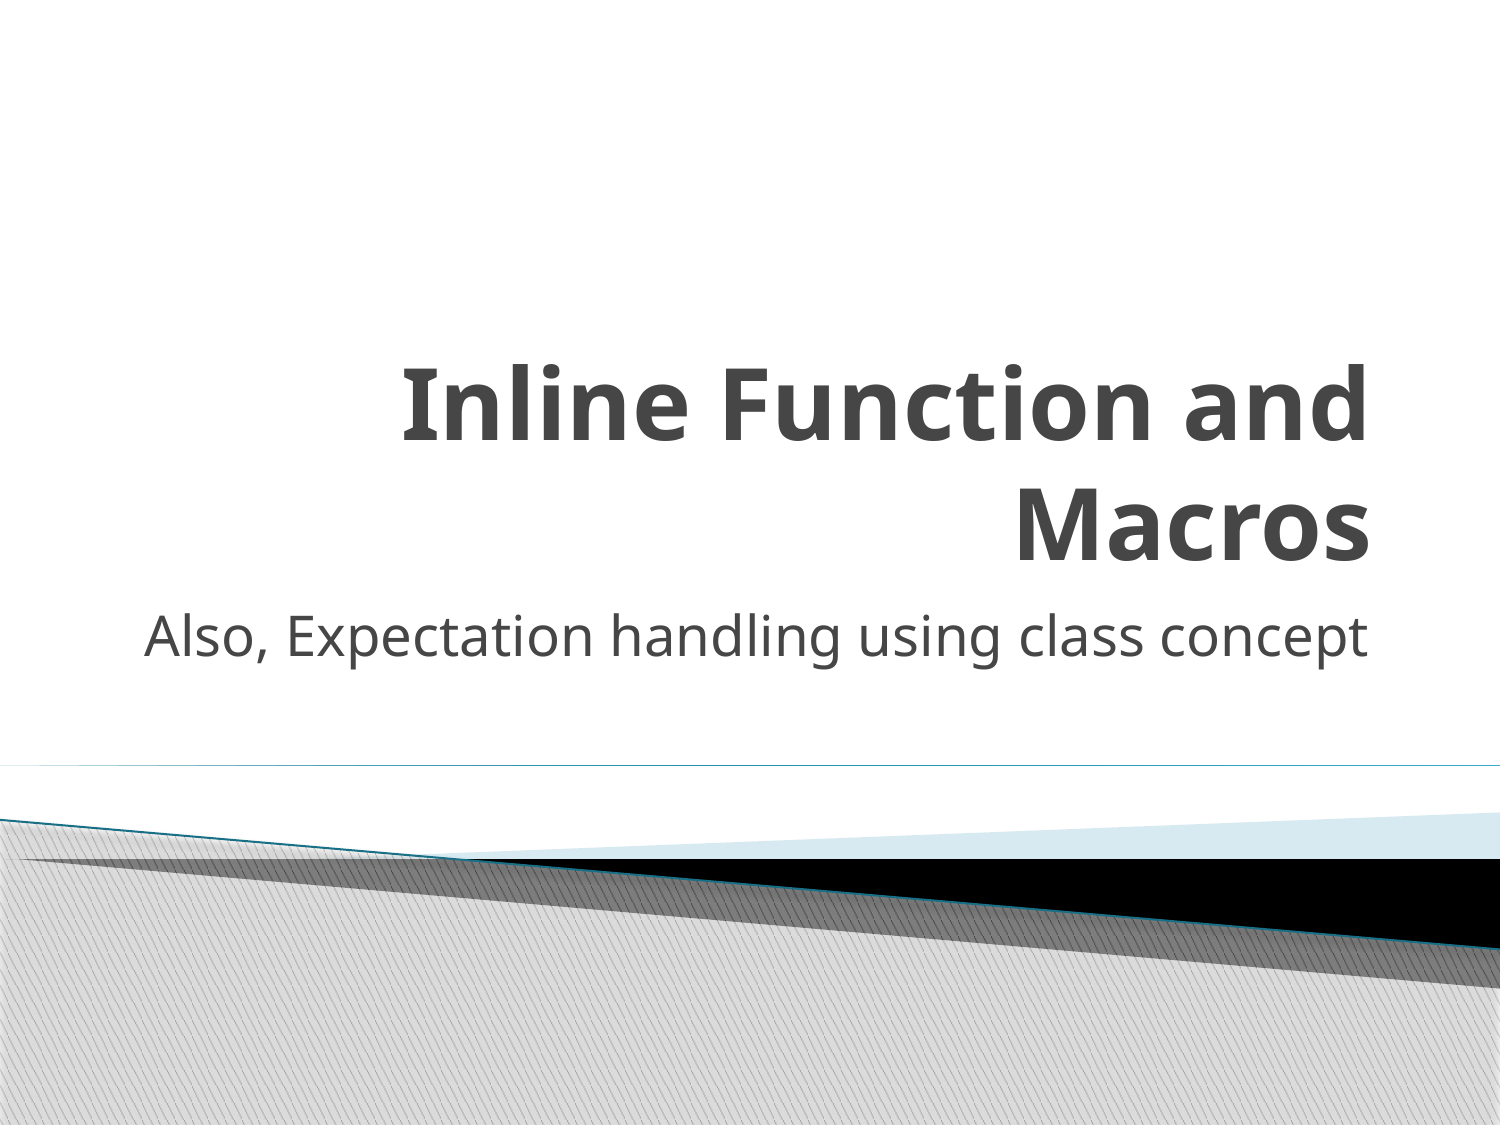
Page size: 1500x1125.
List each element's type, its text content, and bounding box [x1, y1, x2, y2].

picture [5, 859, 1500, 989]
subtitle Also, Expectation handling using class concept [112, 592, 1388, 790]
title Inline Function and Macros [112, 287, 1388, 588]
